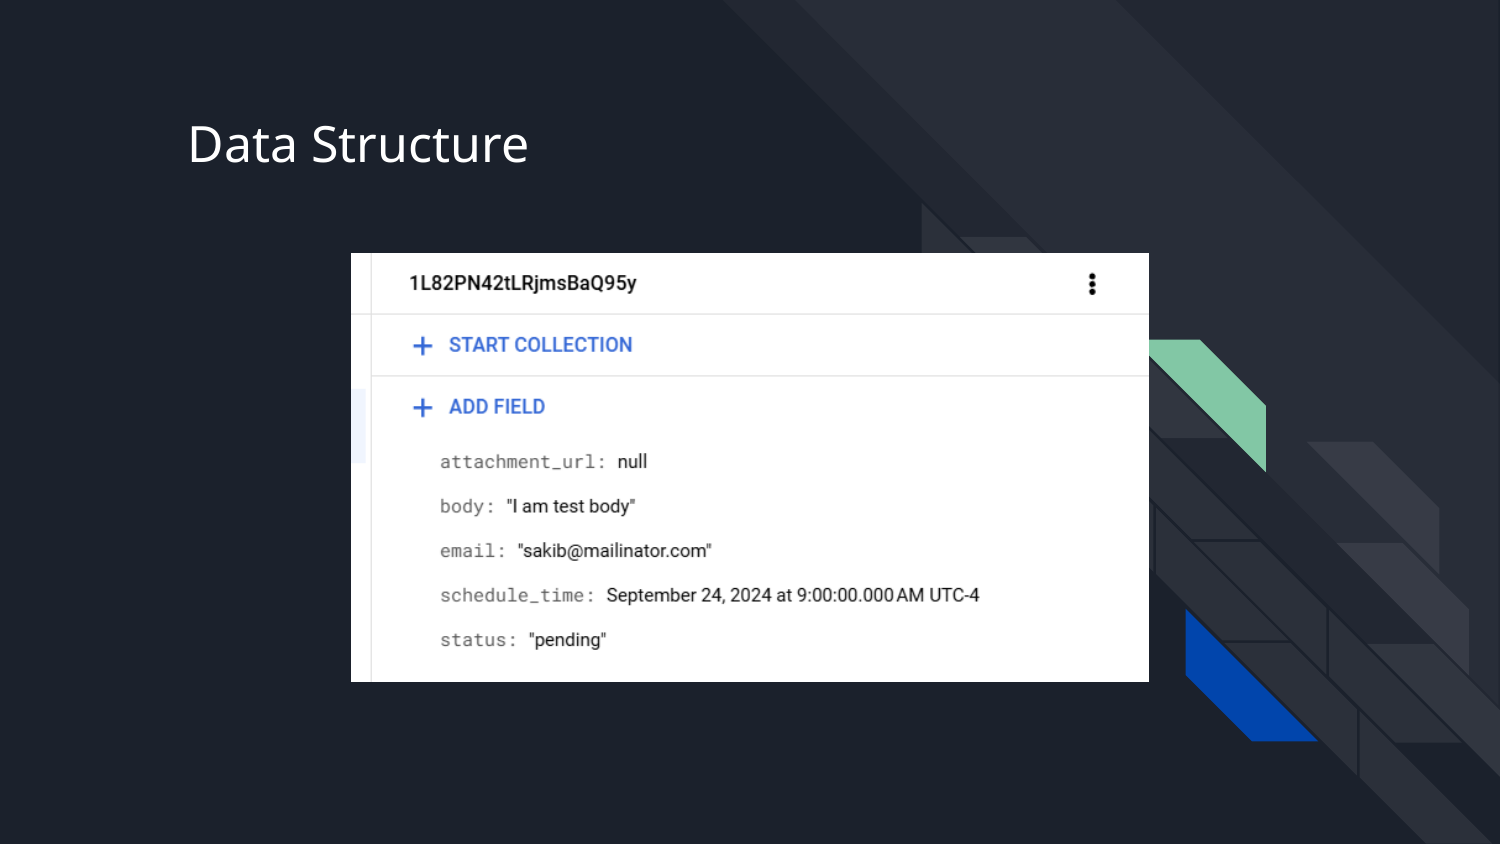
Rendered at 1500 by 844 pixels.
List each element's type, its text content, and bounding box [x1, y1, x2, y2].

title Data Structure [172, 97, 1328, 178]
picture [351, 253, 1149, 683]
